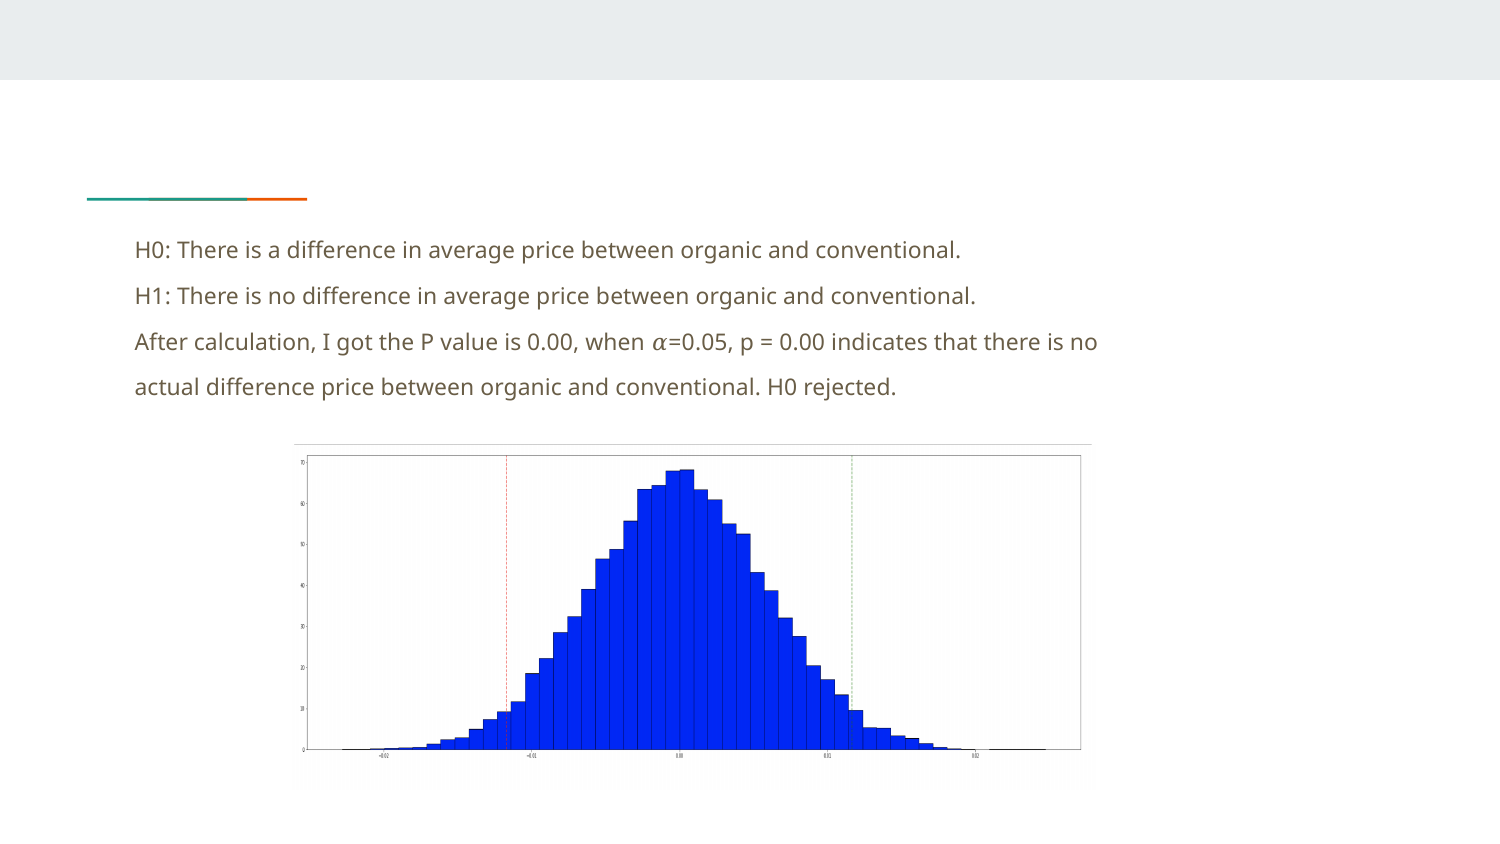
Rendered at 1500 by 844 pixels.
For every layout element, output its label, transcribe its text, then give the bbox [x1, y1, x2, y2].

list H0: There is a difference in average price between organic and conventional. H1: There is no difference in average price between organic and conventional. After calculation, I got the P value is 0.00, when 𝛼=0.05, p = 0.00 indicates that there is no actual difference price between organic and conventional. H0 rejected. [119, 215, 1381, 423]
picture [291, 443, 1097, 790]
